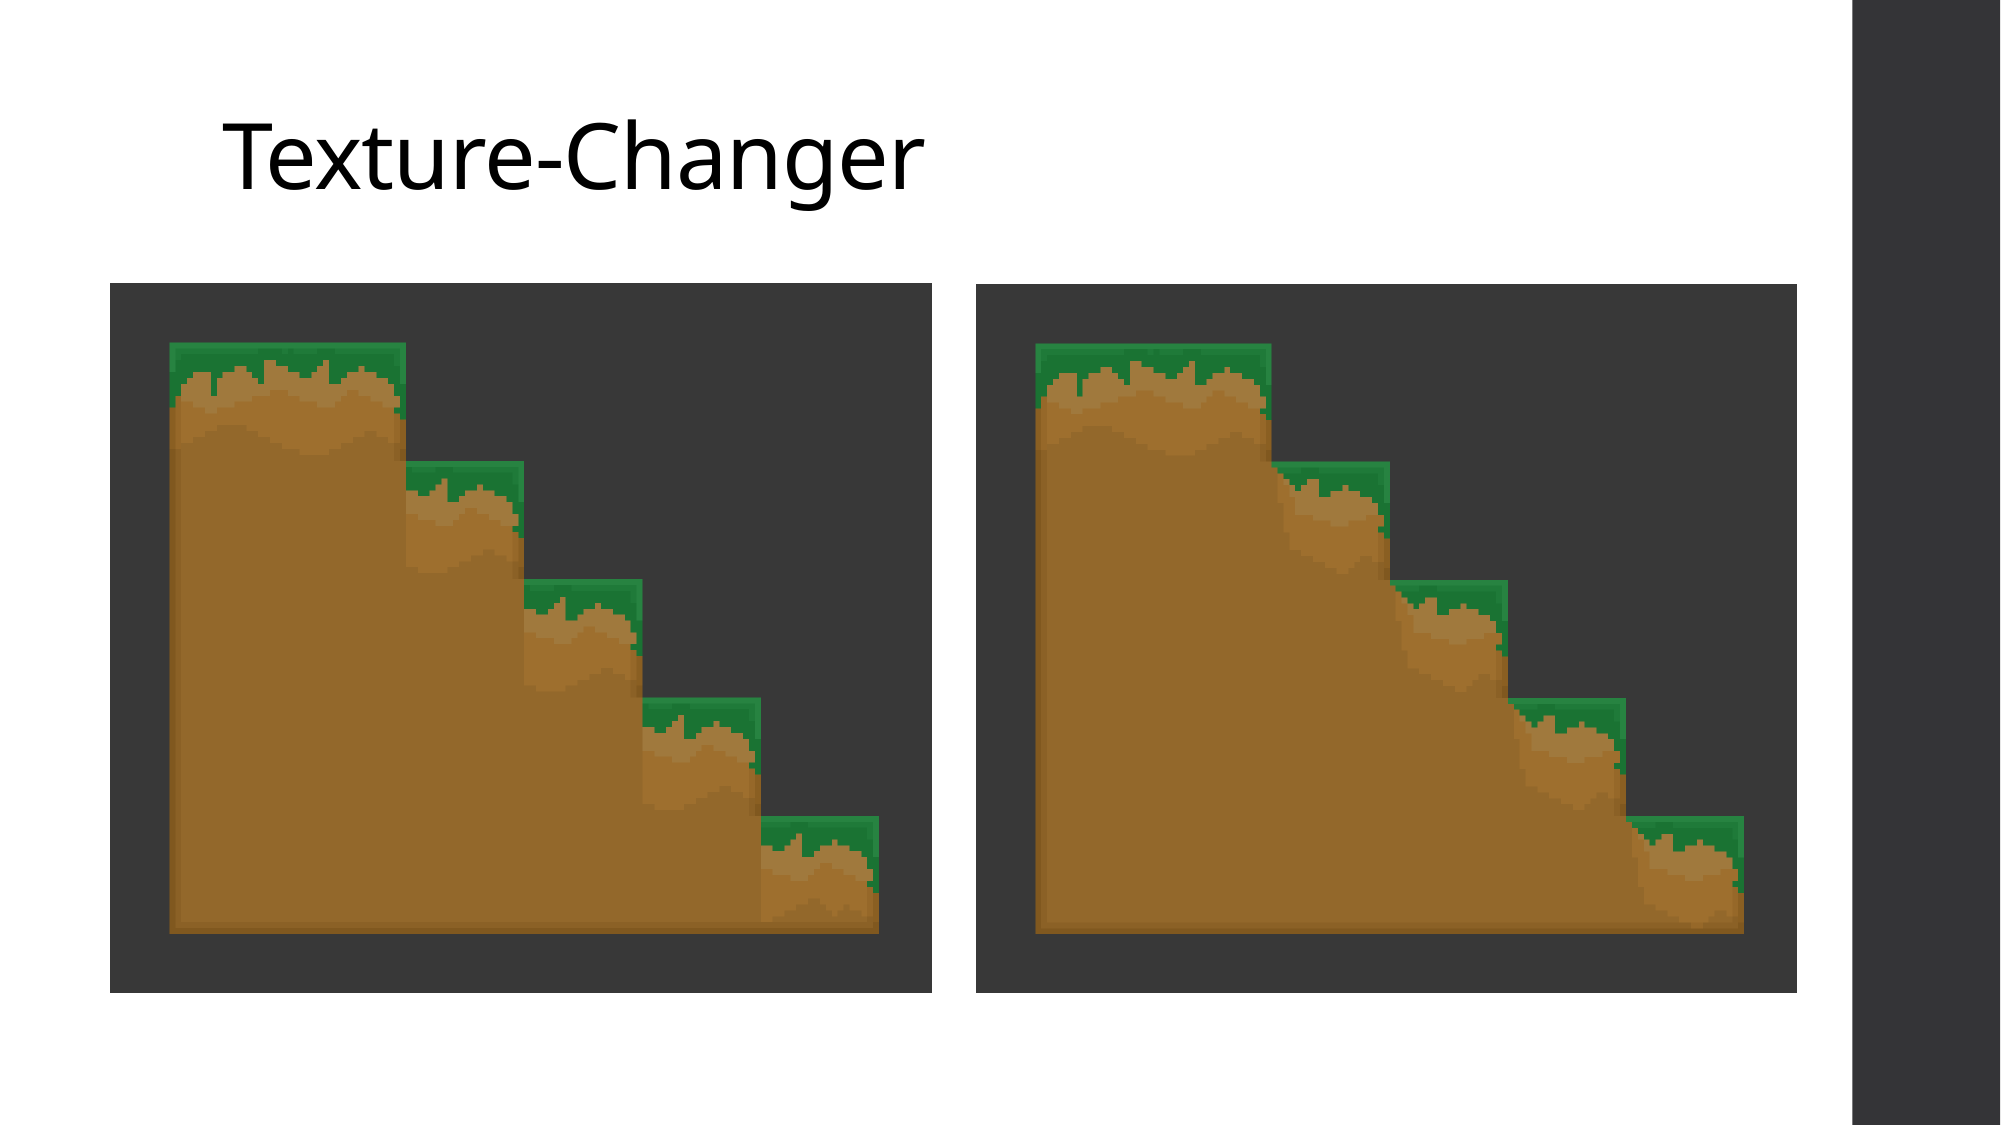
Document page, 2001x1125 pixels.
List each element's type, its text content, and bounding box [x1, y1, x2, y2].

title Texture-Changer [206, 0, 1797, 218]
picture [975, 283, 1798, 994]
picture [110, 283, 932, 993]
